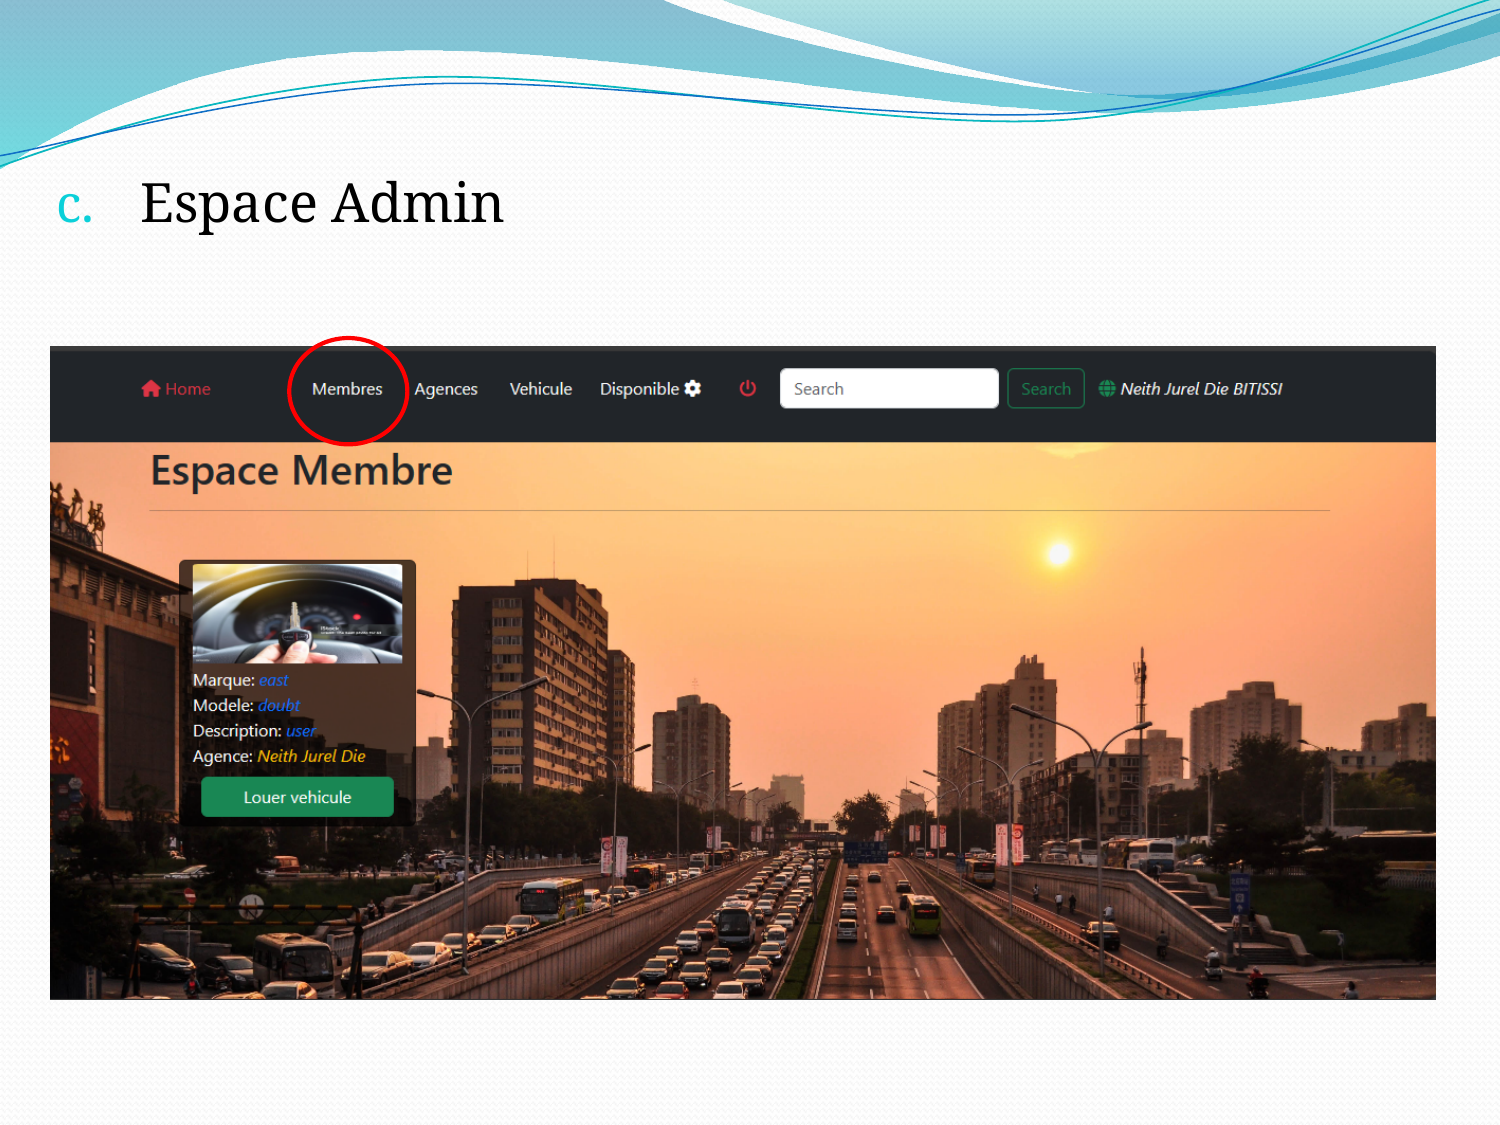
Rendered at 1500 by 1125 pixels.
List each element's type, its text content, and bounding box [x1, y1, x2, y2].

picture [49, 345, 1436, 1000]
list Espace Admin [41, 160, 1425, 988]
text_box [314, 335, 382, 345]
